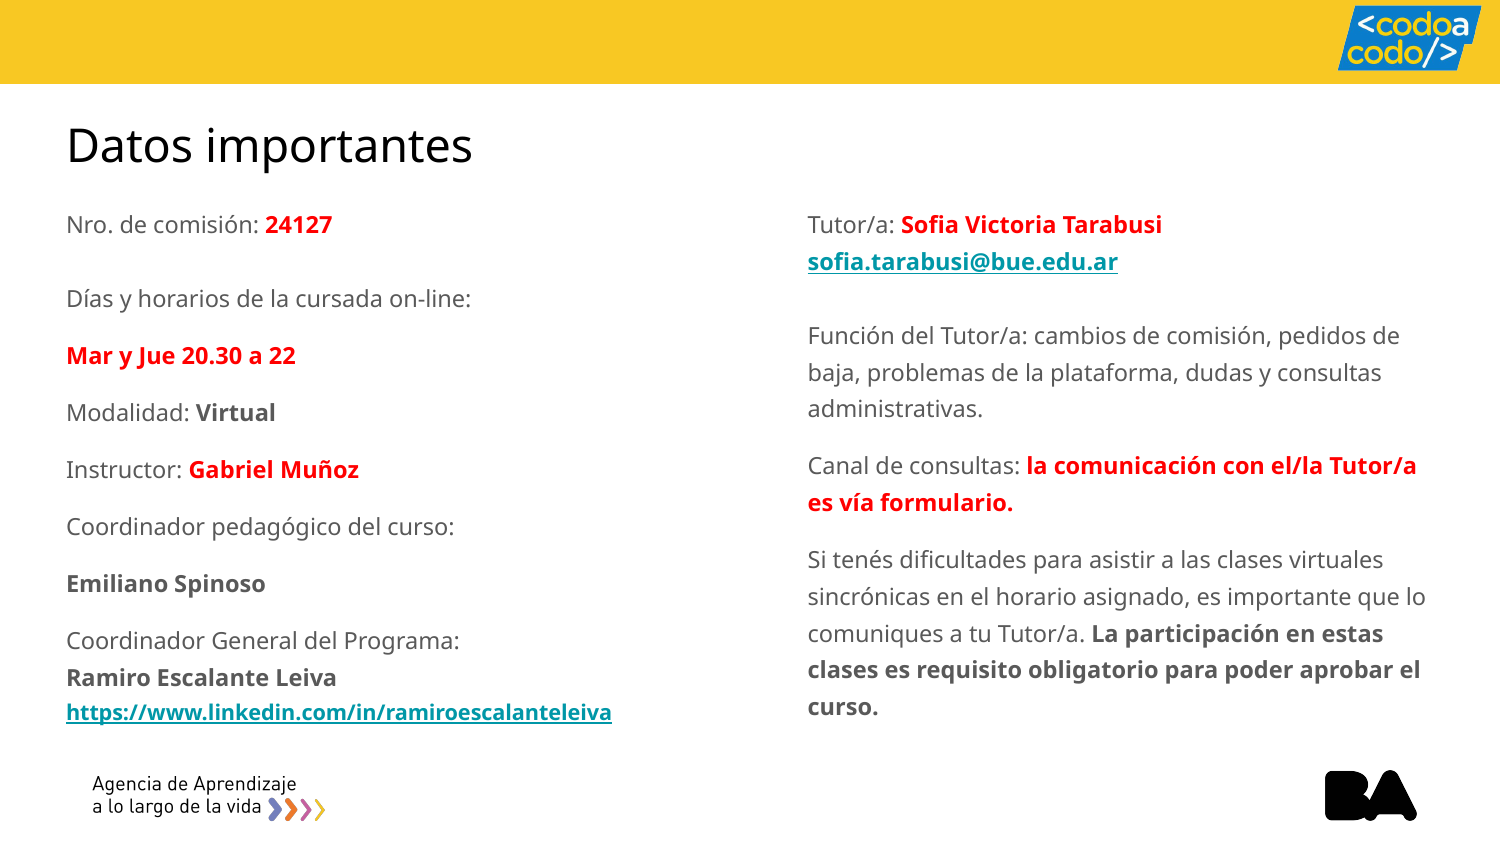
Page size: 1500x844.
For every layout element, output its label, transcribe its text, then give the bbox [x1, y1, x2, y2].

picture [1337, 5, 1482, 71]
list Tutor/a: Sofia Victoria Tarabusi sofia.tarabusi@bue.edu.ar Función del Tutor/a: cambios de comisión, pedidos de baja, problemas de la plataforma, dudas y consultas administrativas. Canal de consultas: la comunicación con el/la Tutor/a es vía formulario. Si tenés dificultades para asistir a las clases virtuales sincrónicas en el horario asignado, es importante que lo comuniques a tu Tutor/a. La participación en estas clases es requisito obligatorio para poder aprobar el curso. [792, 189, 1449, 750]
picture [70, 756, 344, 835]
list Nro. de comisión: 24127 Días y horarios de la cursada on-line: Mar y Jue 20.30 a 22 Modalidad: Virtual Instructor: Gabriel Muñoz Coordinador pedagógico del curso: Emiliano Spinoso Coordinador General del Programa: Ramiro Escalante Leiva https://www.linkedin.com/in/ramiroescalanteleiva [51, 189, 708, 750]
picture [1325, 770, 1417, 821]
title Datos importantes [51, 98, 1449, 192]
